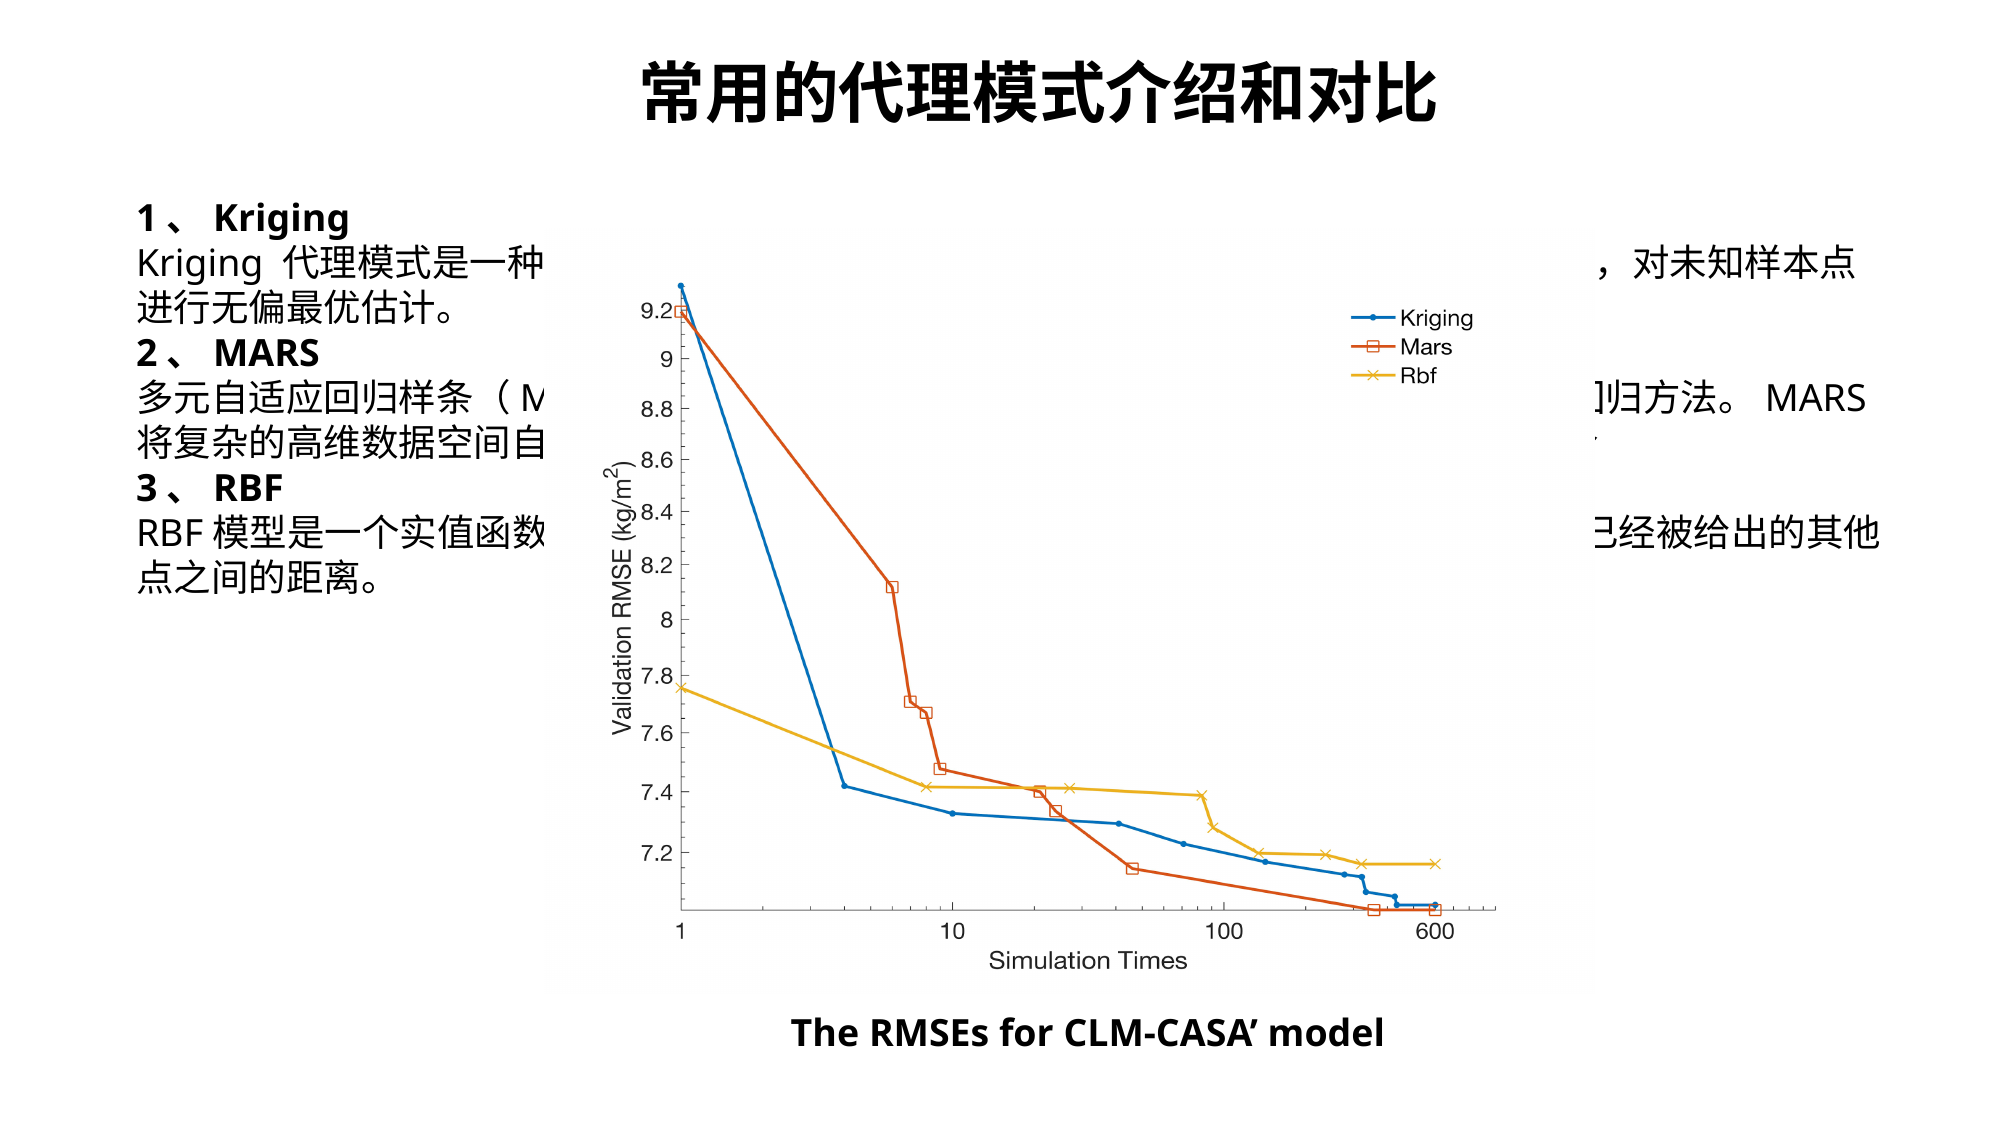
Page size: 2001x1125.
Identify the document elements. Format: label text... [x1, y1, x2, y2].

text_box 常用的代理模式介绍和对比 [390, 43, 1689, 218]
text_box The RMSEs for CLM-CASA’ model [775, 1002, 1401, 1062]
text_box 1、Kriging Kriging 代理模式是⼀种基于随机过程的统计回归⽅法，在局部局域基于已知样本点数据，对未知样本点进⾏⽆偏最优估计。 2、MARS 多元⾃适应回归样条（MARS）通过样条函数模拟复杂的⾮线性关系，是⼀种⾮参数的回归⽅法。MARS 将复杂的⾼维数据空间⾃动划分为独⽴的⼩区域，每个⼦区域⽤分段的样条函数进⾏拟合 3、RBF RBF模型是一个实值函数。 在使用RBF模型的点x处的预测仅取决于训练集中x与输出已经被给出的其他点之间的距离。 [121, 186, 1908, 607]
picture [544, 228, 1595, 994]
